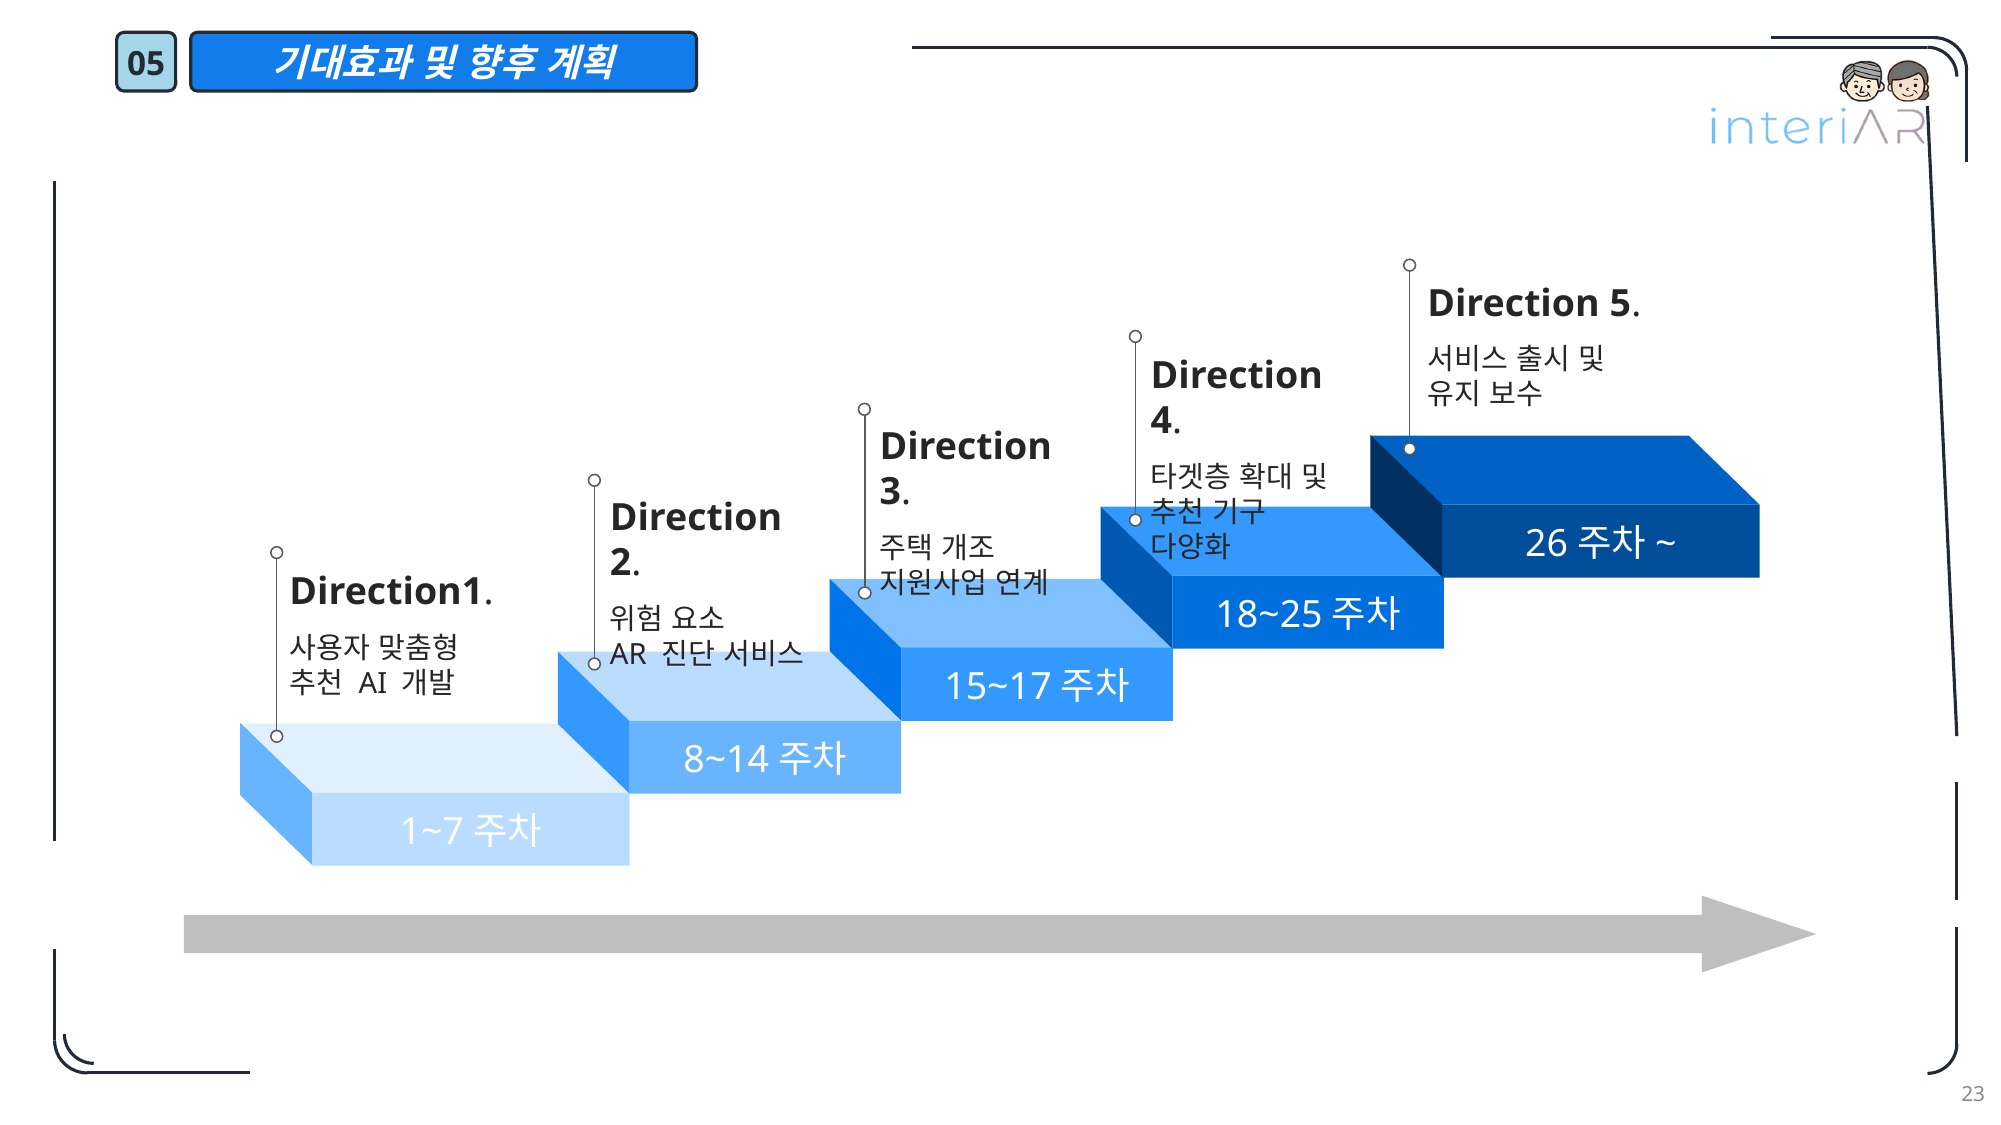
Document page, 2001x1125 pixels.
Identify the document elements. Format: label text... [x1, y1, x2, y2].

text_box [1100, 506, 1445, 649]
text_box Direction 3. 주택 개조 지원사업 연계 [871, 414, 1100, 578]
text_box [270, 546, 283, 743]
picture [1686, 53, 1936, 150]
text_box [1129, 330, 1142, 526]
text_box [829, 578, 1174, 721]
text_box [240, 722, 630, 866]
text_box Direction 4. 타겟층 확대 및 추천 기구 다양화 [1142, 343, 1371, 506]
text_box Direction1. 사용자 맞춤형 추천 AI 개발 [283, 559, 550, 707]
text_box 기대효과 및 향후 계획 [189, 31, 698, 93]
text_box [182, 894, 1820, 974]
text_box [588, 474, 601, 670]
text_box 05 [115, 31, 177, 93]
text_box Direction 5. 서비스 출시 및 유지 보수 [1416, 271, 1688, 419]
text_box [1370, 434, 1760, 578]
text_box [858, 403, 871, 599]
slide_number 23 [1634, 1063, 2000, 1124]
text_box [557, 651, 901, 794]
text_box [1403, 259, 1416, 455]
text_box Direction 2. 위험 요소 AR 진단 서비스 [601, 485, 830, 651]
